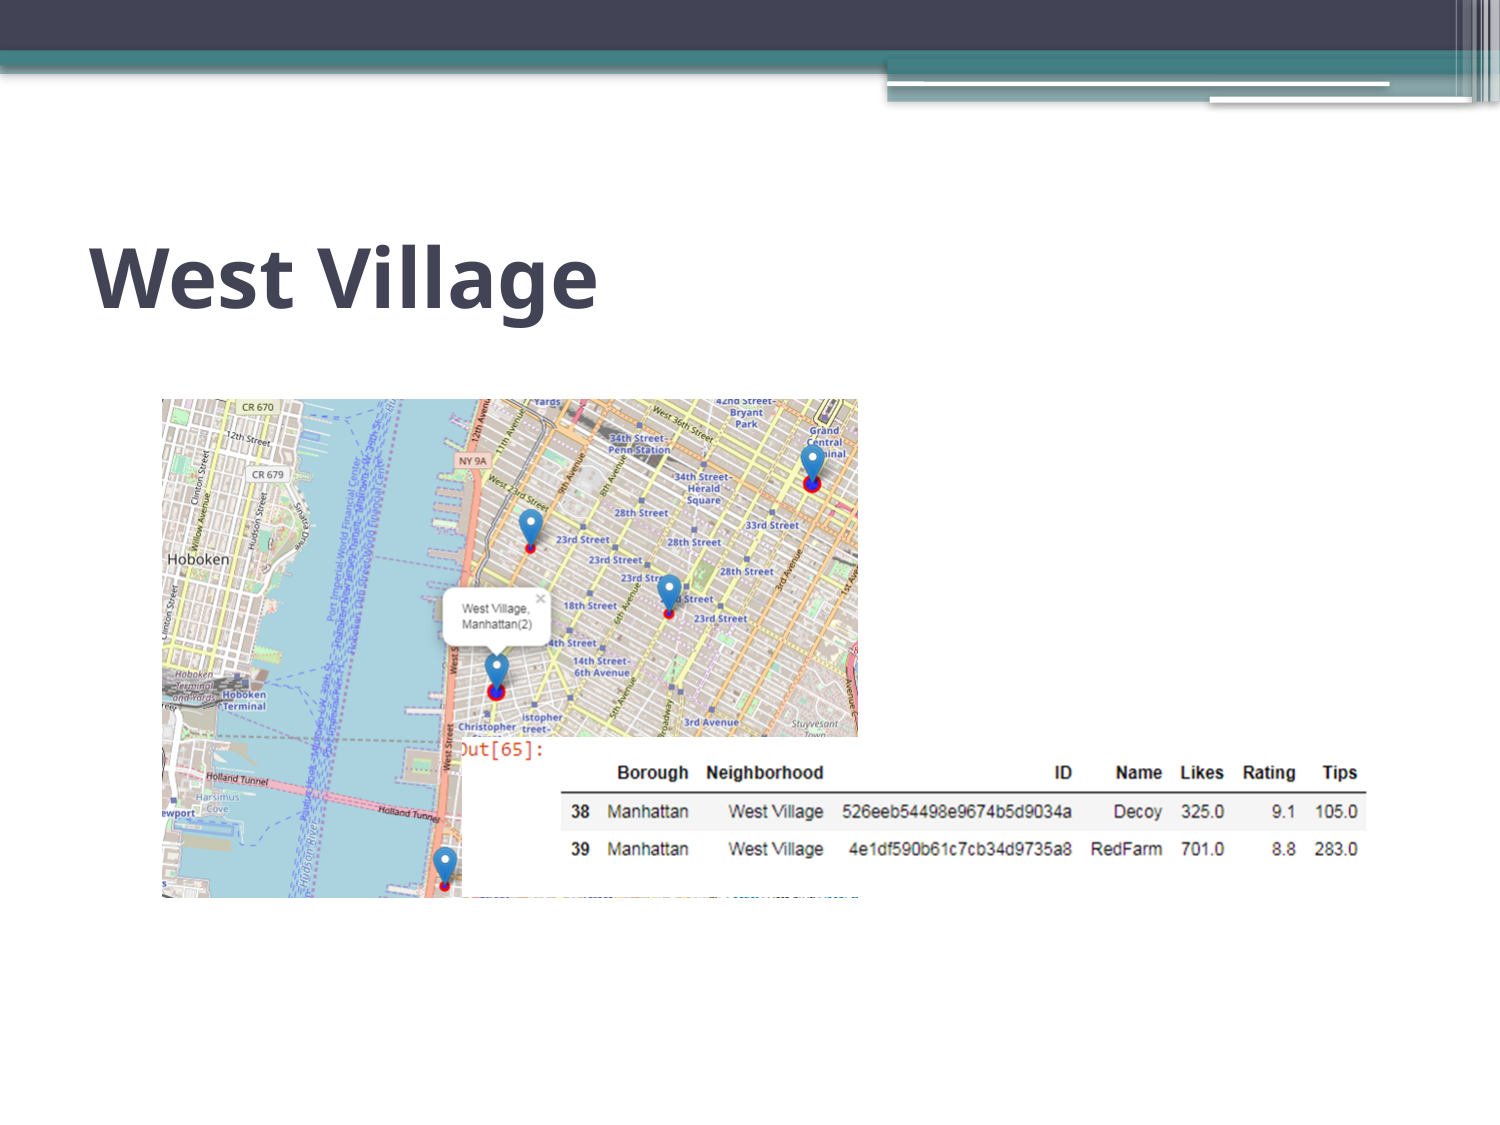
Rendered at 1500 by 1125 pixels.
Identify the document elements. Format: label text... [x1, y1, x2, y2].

picture [462, 737, 1438, 897]
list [162, 399, 858, 899]
title West Village [75, 187, 1425, 363]
